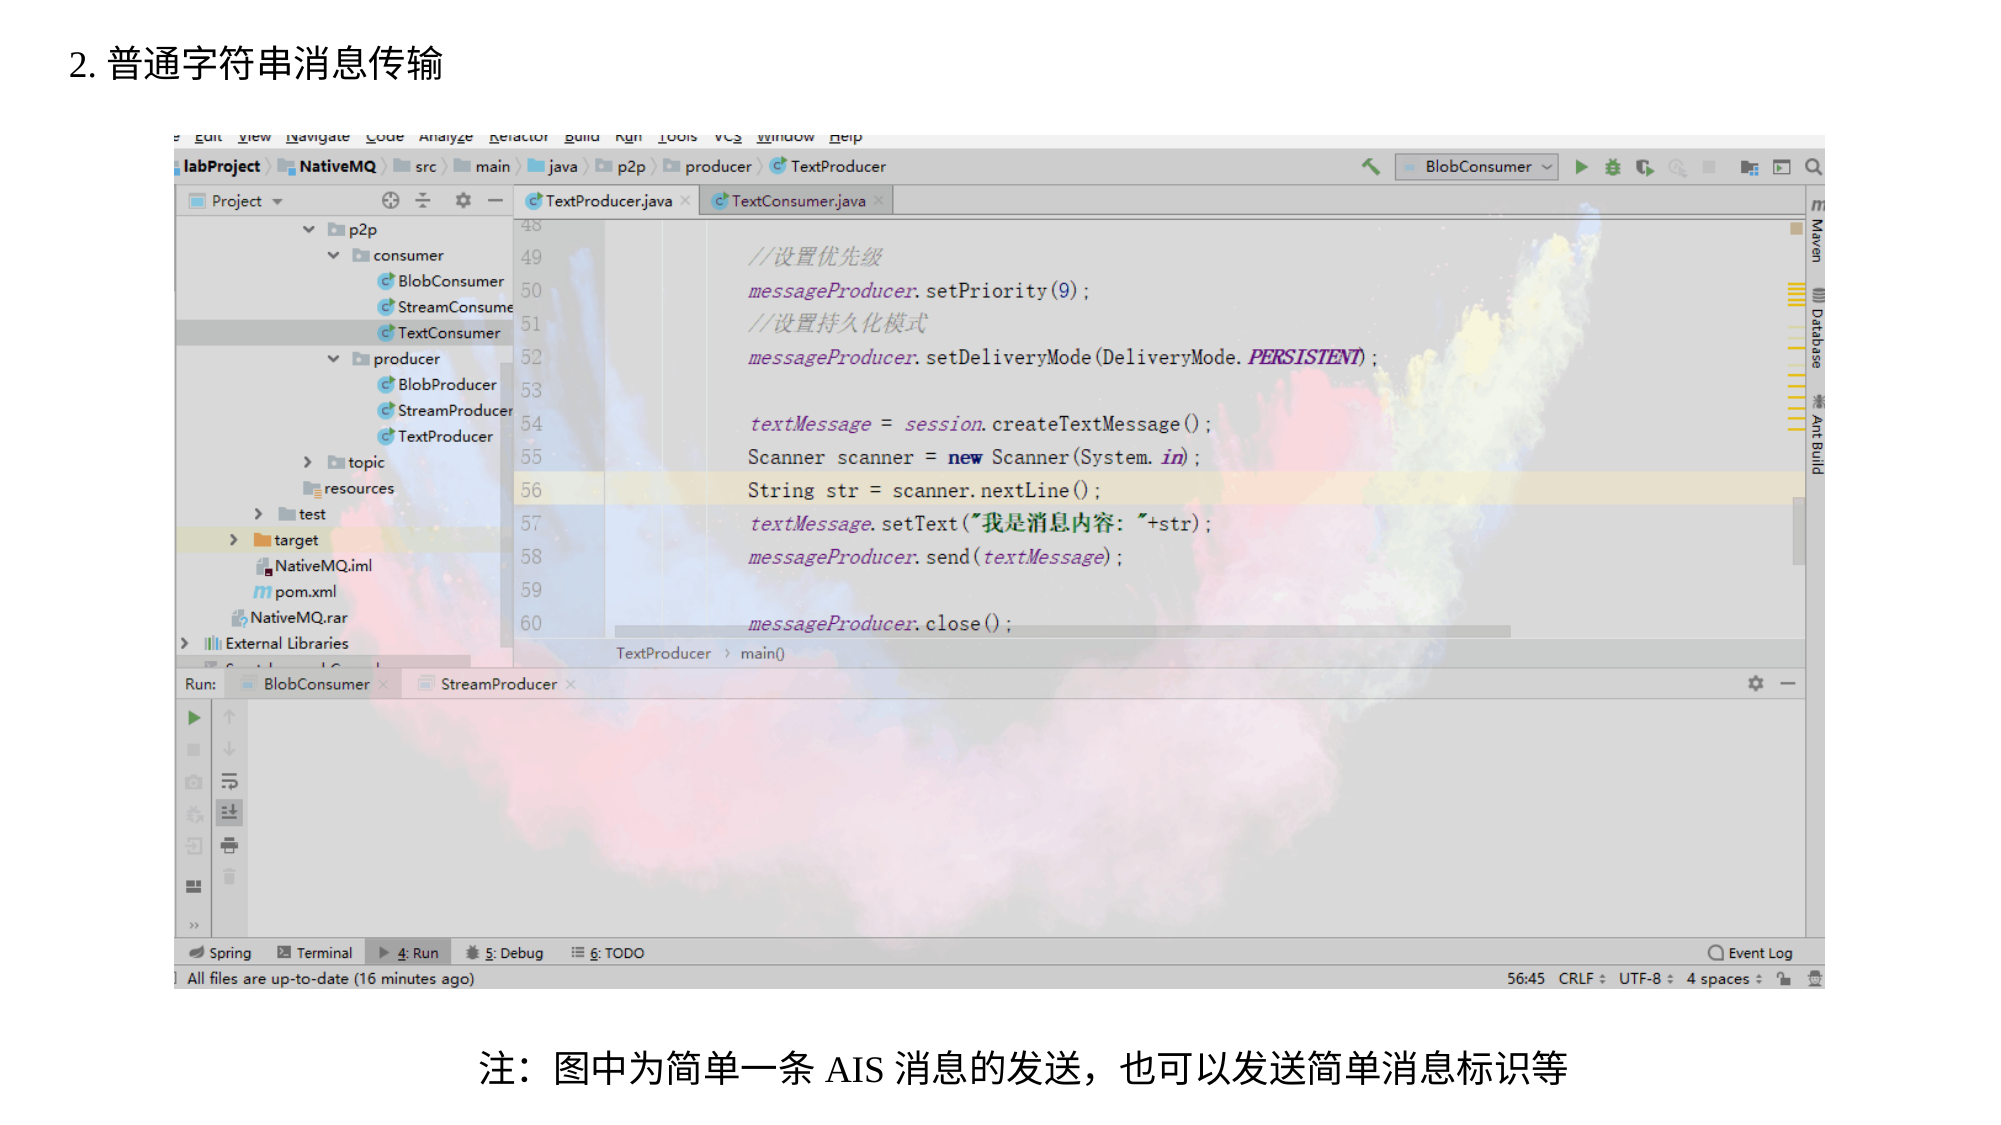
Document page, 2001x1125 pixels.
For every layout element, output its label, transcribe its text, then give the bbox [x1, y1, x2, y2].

picture [174, 135, 1825, 989]
text_box 2.普通字符串消息传输 [54, 32, 459, 92]
text_box 注：图中为简单一条AIS消息的发送，也可以发送简单消息标识等 [463, 1037, 1584, 1098]
